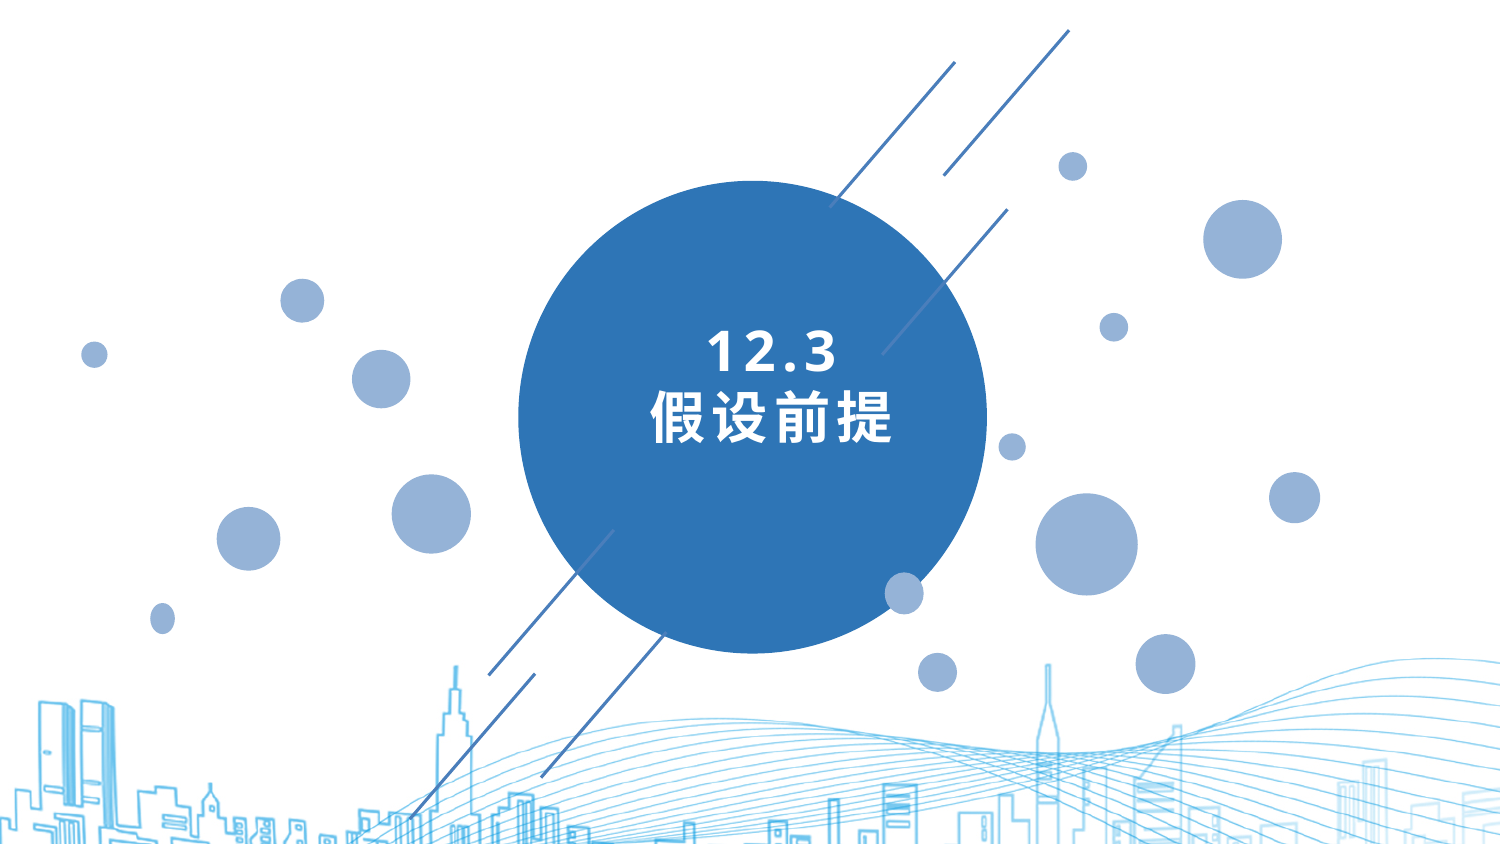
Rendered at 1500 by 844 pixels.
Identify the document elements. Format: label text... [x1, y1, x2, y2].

text_box [882, 570, 926, 617]
text_box [1201, 197, 1285, 281]
text_box [1068, 150, 1090, 183]
text_box [1033, 491, 1140, 598]
text_box [79, 339, 110, 370]
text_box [829, 61, 956, 208]
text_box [881, 208, 1008, 355]
text_box [516, 326, 986, 656]
text_box 12.3 假设前提 [534, 307, 1008, 458]
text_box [409, 673, 536, 820]
text_box [1267, 470, 1323, 526]
text_box [148, 600, 177, 637]
text_box [542, 178, 876, 307]
text_box [1097, 310, 1131, 344]
text_box [278, 276, 327, 325]
text_box [1133, 632, 1198, 697]
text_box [488, 529, 615, 676]
text_box [349, 347, 413, 411]
text_box [996, 431, 1028, 463]
picture [0, 0, 1500, 844]
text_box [943, 29, 1070, 176]
text_box [214, 504, 283, 573]
text_box [915, 650, 960, 694]
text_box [540, 631, 667, 778]
text_box [389, 472, 474, 556]
